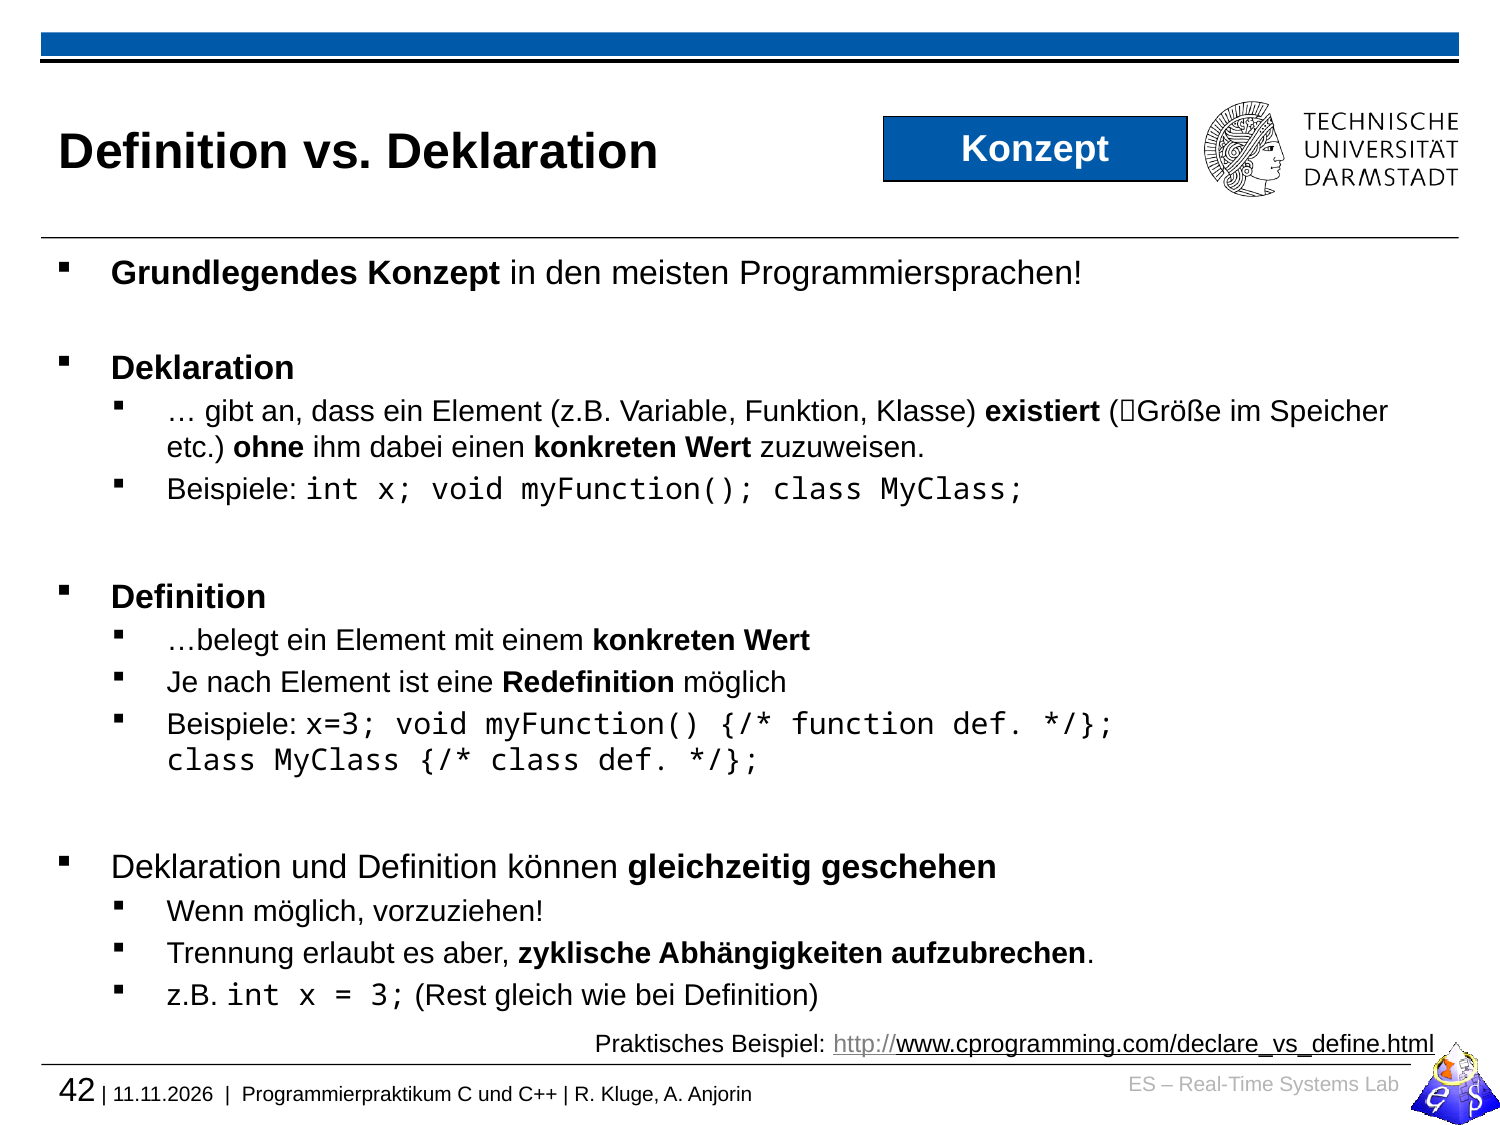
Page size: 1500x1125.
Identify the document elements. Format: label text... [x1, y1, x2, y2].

title Definition vs. Deklaration [58, 80, 1187, 218]
picture [1187, 84, 1483, 214]
list Grundlegendes Konzept in den meisten Programmiersprachen! Deklaration … gibt an, dass ein Element (z.B. Variable, Funktion, Klasse) existiert (Größe im Speicher etc.) ohne ihm dabei einen konkreten Wert zuzuweisen. Beispiele: int x; void myFunction(); class MyClass; Definition …belegt ein Element mit einem konkreten Wert Je nach Element ist eine Redefinition möglich Beispiele: x=3; void myFunction() {/* function def. */}; class MyClass {/* class def. */}; Deklaration und Definition können gleichzeitig geschehen Wenn möglich, vorzuziehen! Trennung erlaubt es aber, zyklische Abhängigkeiten aufzubrechen. z.B. int x = 3; (Rest gleich wie bei Definition) [41, 243, 1459, 1024]
picture [1411, 1066, 1500, 1125]
text_box Praktisches Beispiel: http://www.cprogramming.com/declare_vs_define.html [537, 1023, 1500, 1066]
text_box Konzept [883, 116, 1187, 182]
